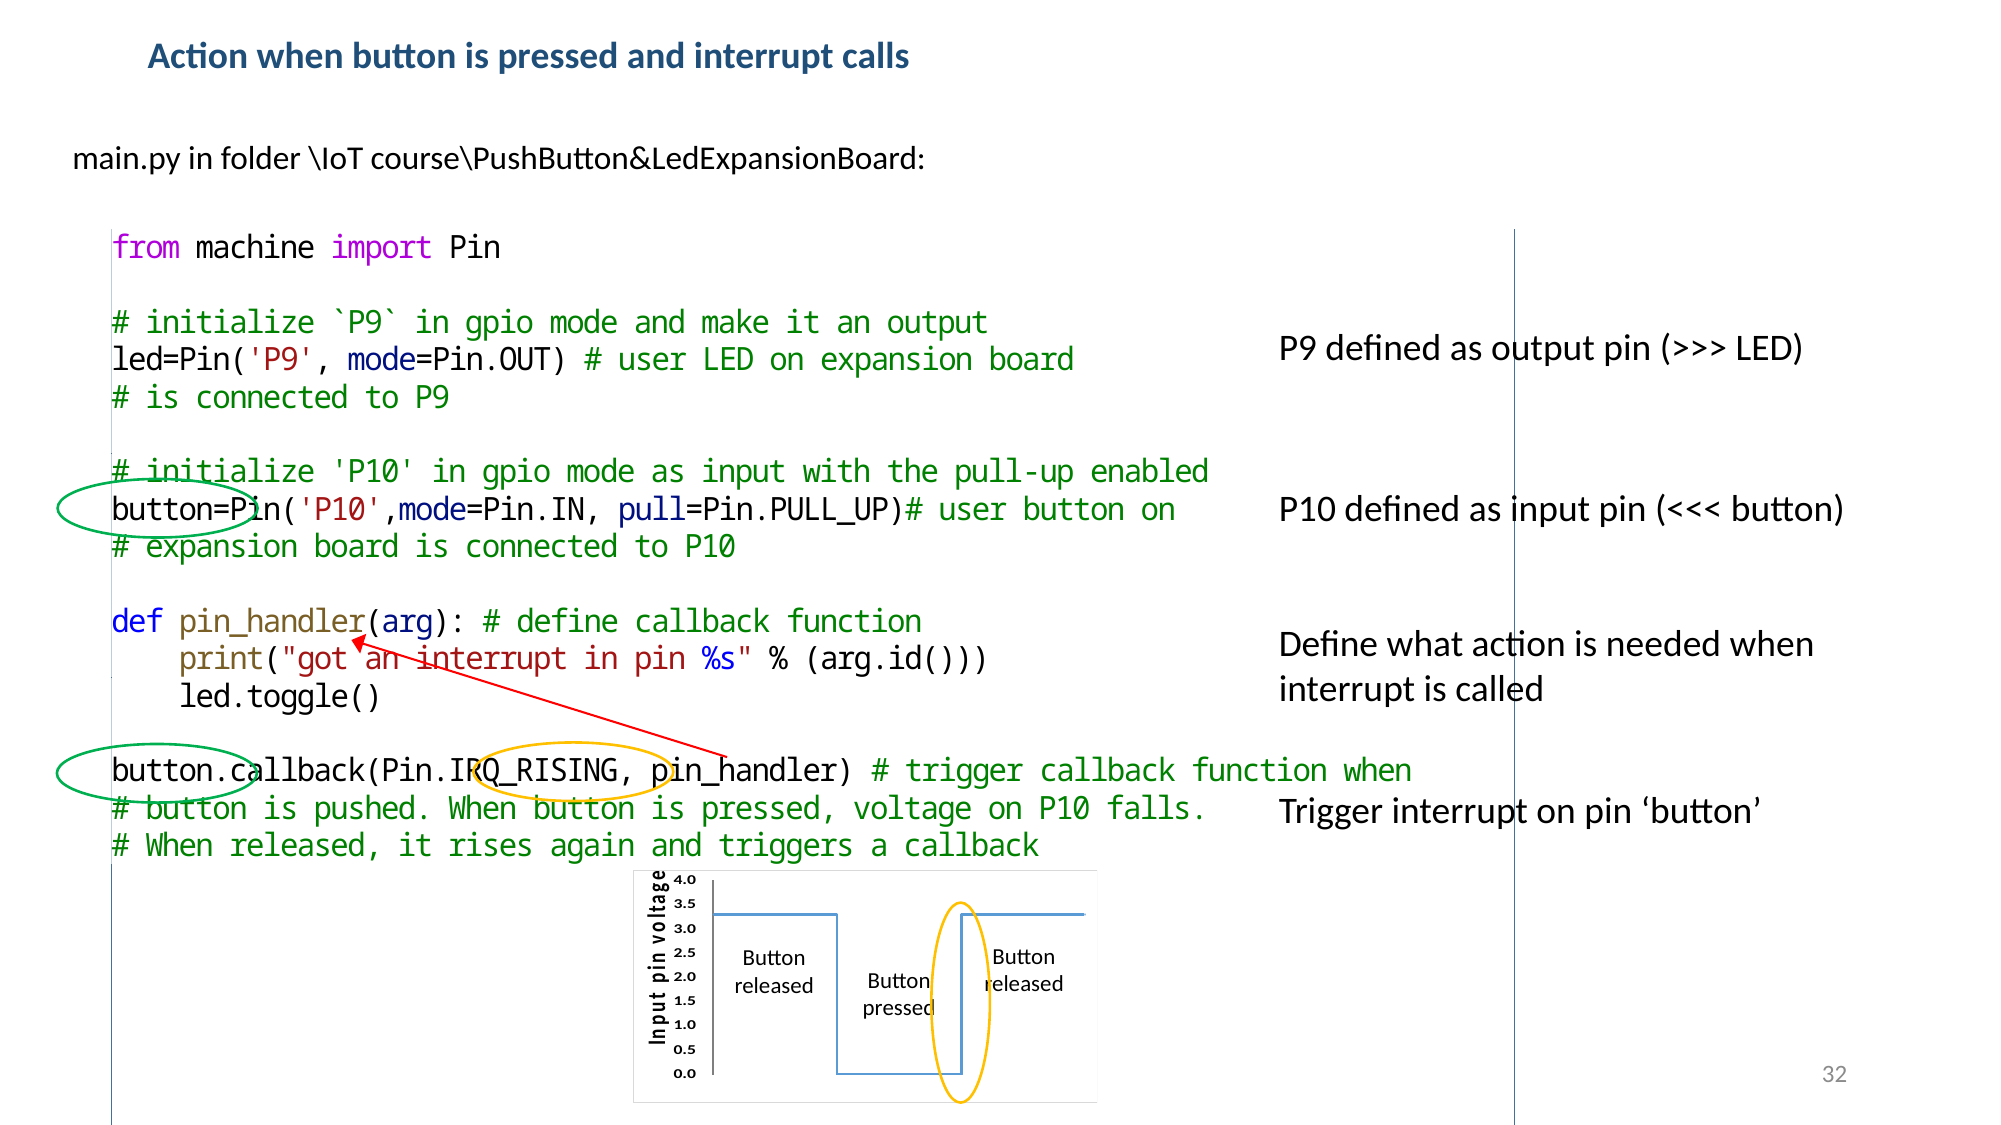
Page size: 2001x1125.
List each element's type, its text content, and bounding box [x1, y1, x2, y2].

text_box Define what action is needed when interrupt is called [1515, 611, 1873, 717]
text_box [632, 869, 1098, 1103]
text_box main.py in folder \IoT course\PushButton&LedExpansionBoard: [57, 129, 1569, 184]
text_box Action when button is pressed and interrupt calls [57, 24, 936, 84]
text_box [55, 746, 111, 801]
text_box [351, 639, 728, 758]
text_box Trigger interrupt on pin ‘button’ [1515, 778, 1873, 838]
text_box [56, 481, 111, 536]
text_box P10 defined as input pin (<<< button) [1515, 476, 1873, 537]
text_box P9 defined as output pin (>>> LED) [1515, 315, 1873, 376]
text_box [111, 229, 1515, 1125]
slide_number 32 [1515, 1042, 1863, 1103]
